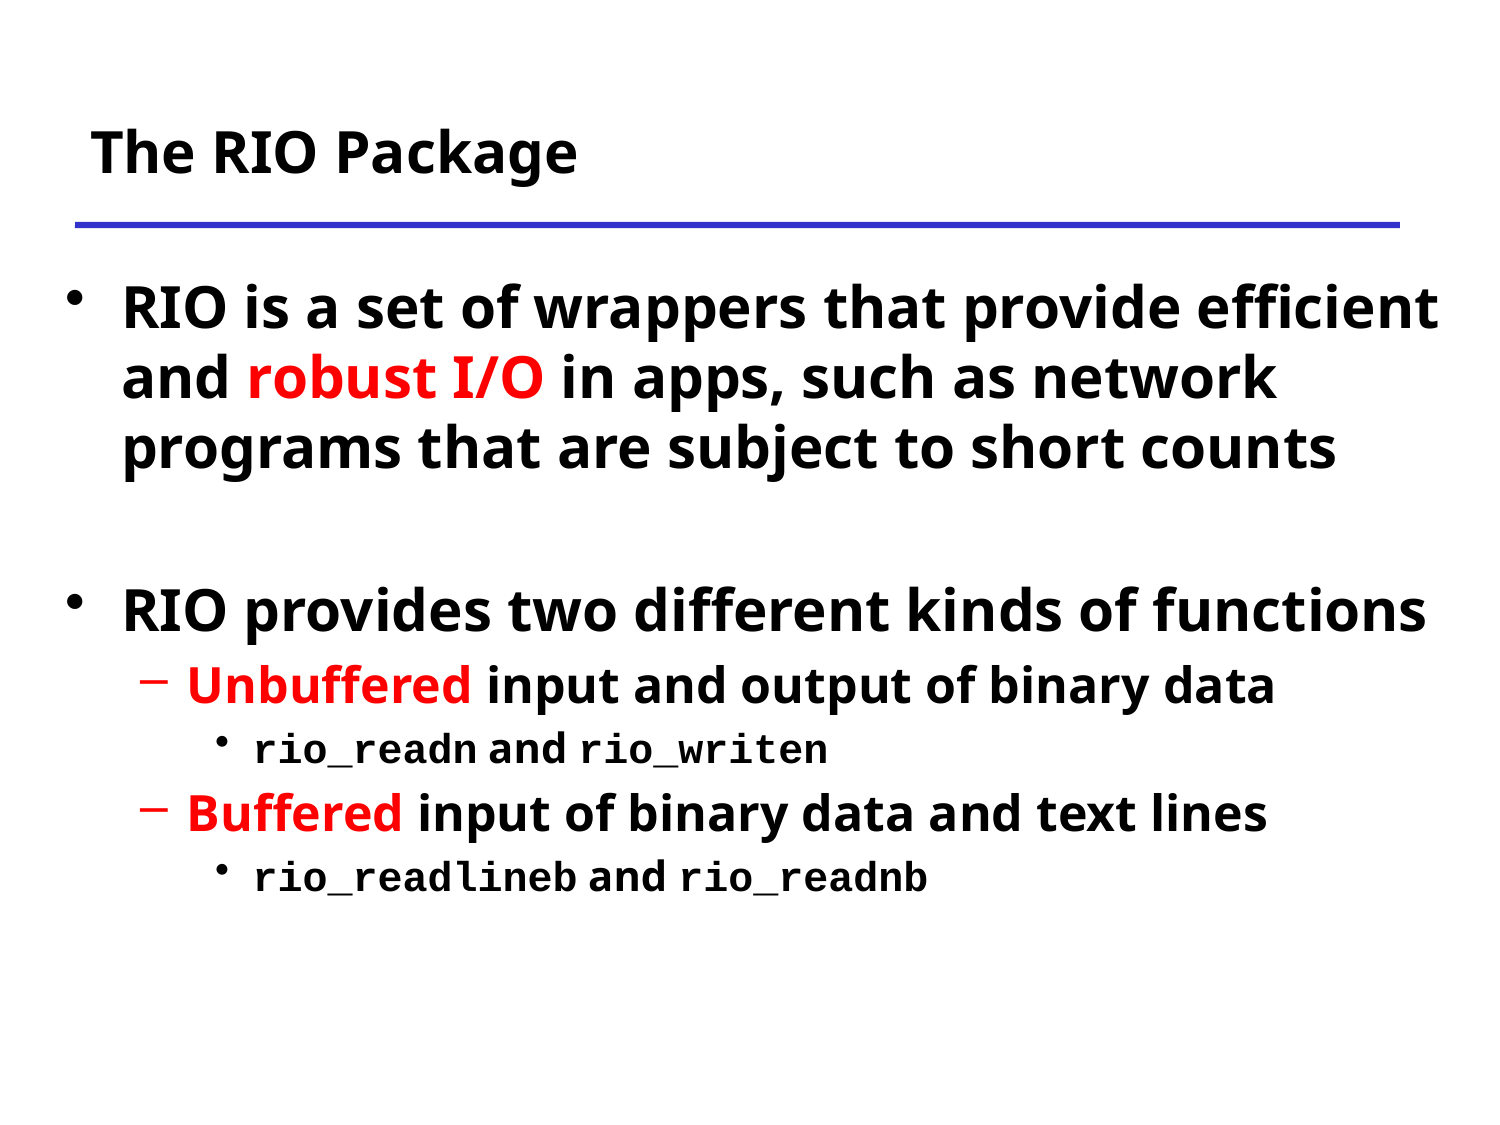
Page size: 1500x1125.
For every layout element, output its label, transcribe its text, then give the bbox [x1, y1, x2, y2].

title The RIO Package [75, 75, 1400, 225]
list RIO is a set of wrappers that provide efficient and robust I/O in apps, such as network programs that are subject to short counts RIO provides two different kinds of functions Unbuffered input and output of binary data rio_readn and rio_writen Buffered input of binary data and text lines rio_readlineb and rio_readnb [50, 262, 1460, 1079]
